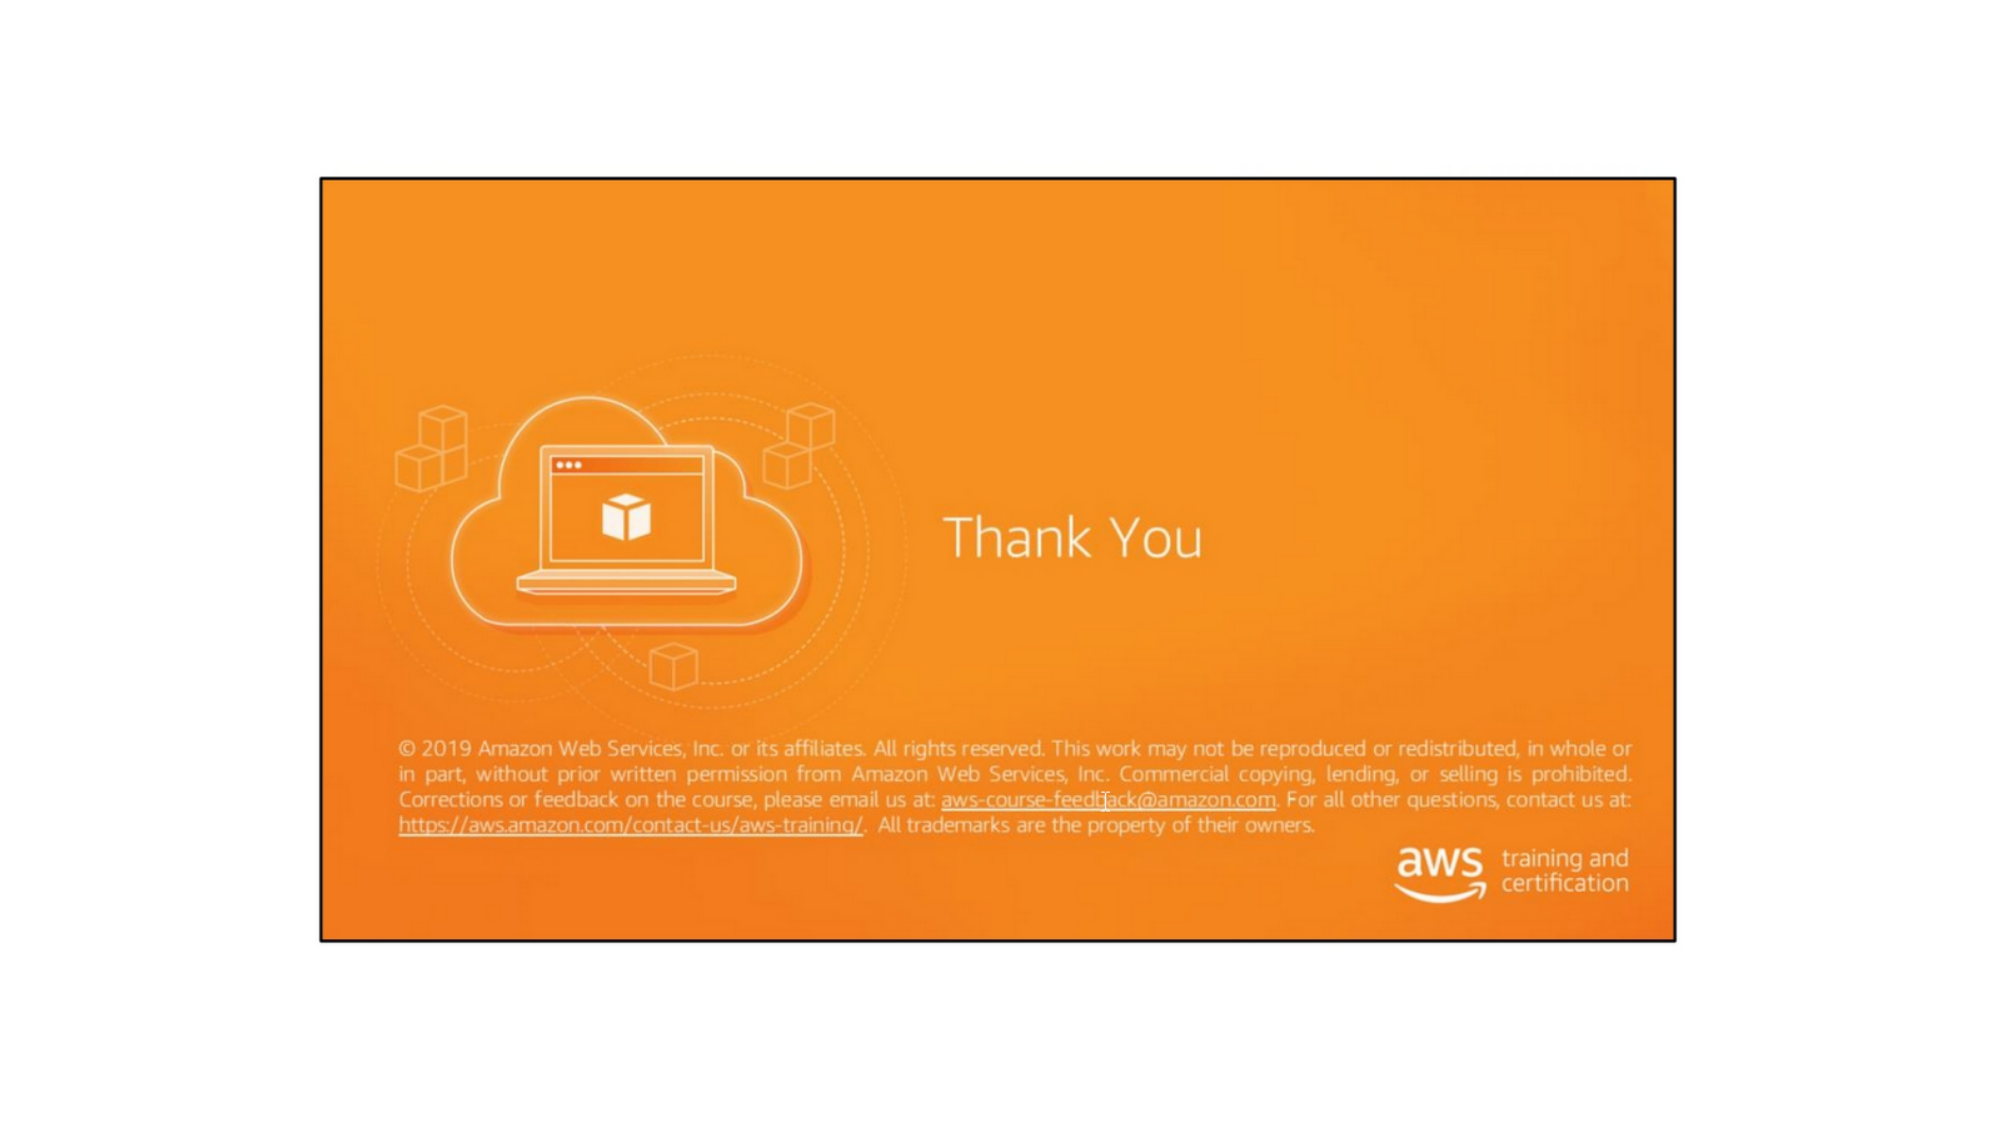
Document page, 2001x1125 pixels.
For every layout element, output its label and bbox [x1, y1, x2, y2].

picture [312, 163, 1688, 962]
